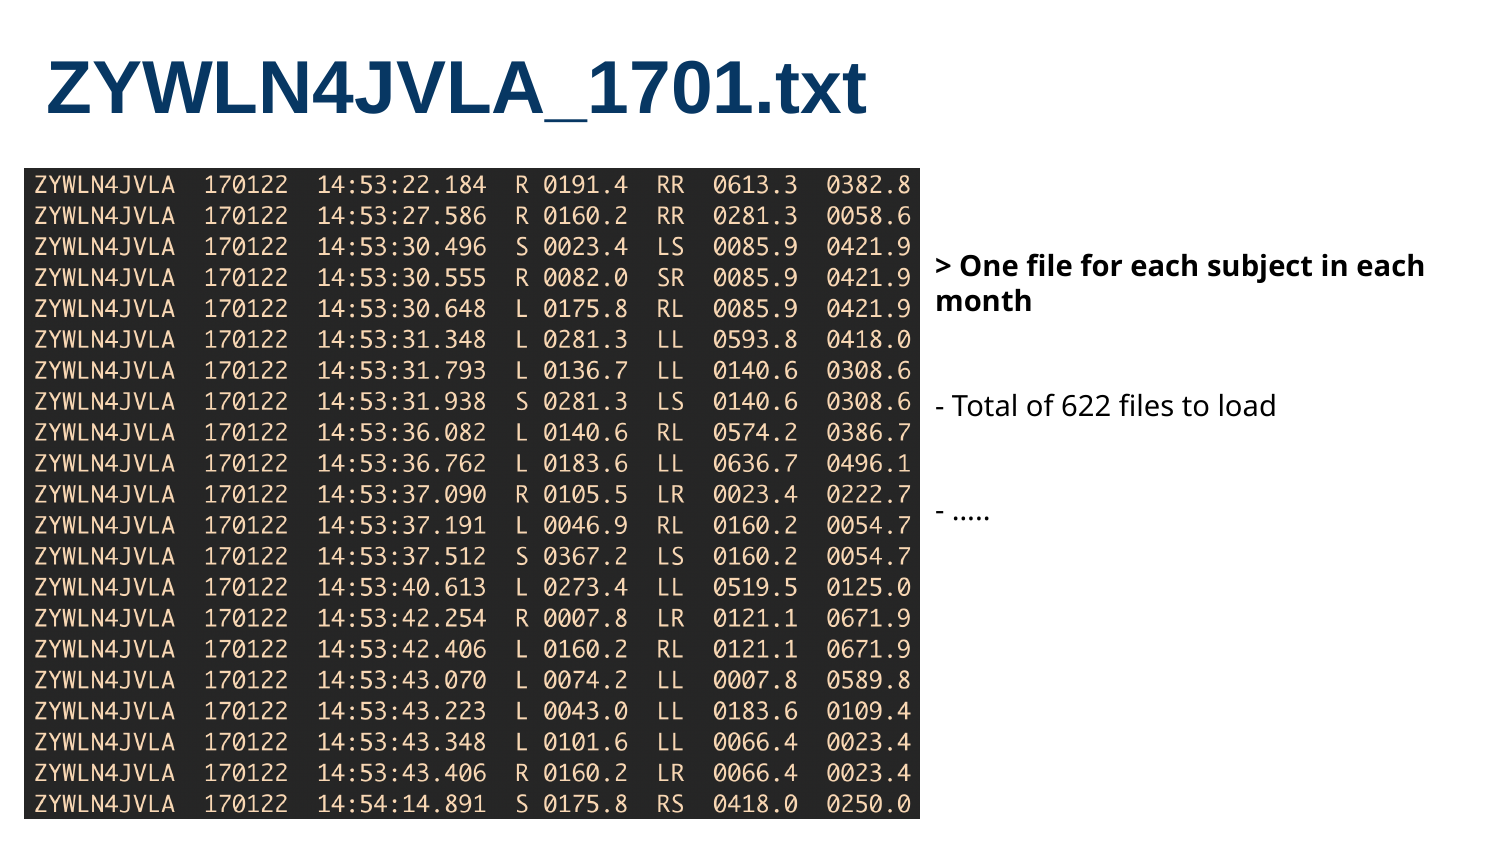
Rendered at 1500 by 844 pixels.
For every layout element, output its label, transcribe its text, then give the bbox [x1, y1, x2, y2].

text_box > One file for each subject in each month - Total of 622 files to load - ….. [925, 197, 1500, 811]
picture [24, 168, 921, 819]
title ZYWLN4JVLA_1701.txt [31, 23, 1480, 156]
